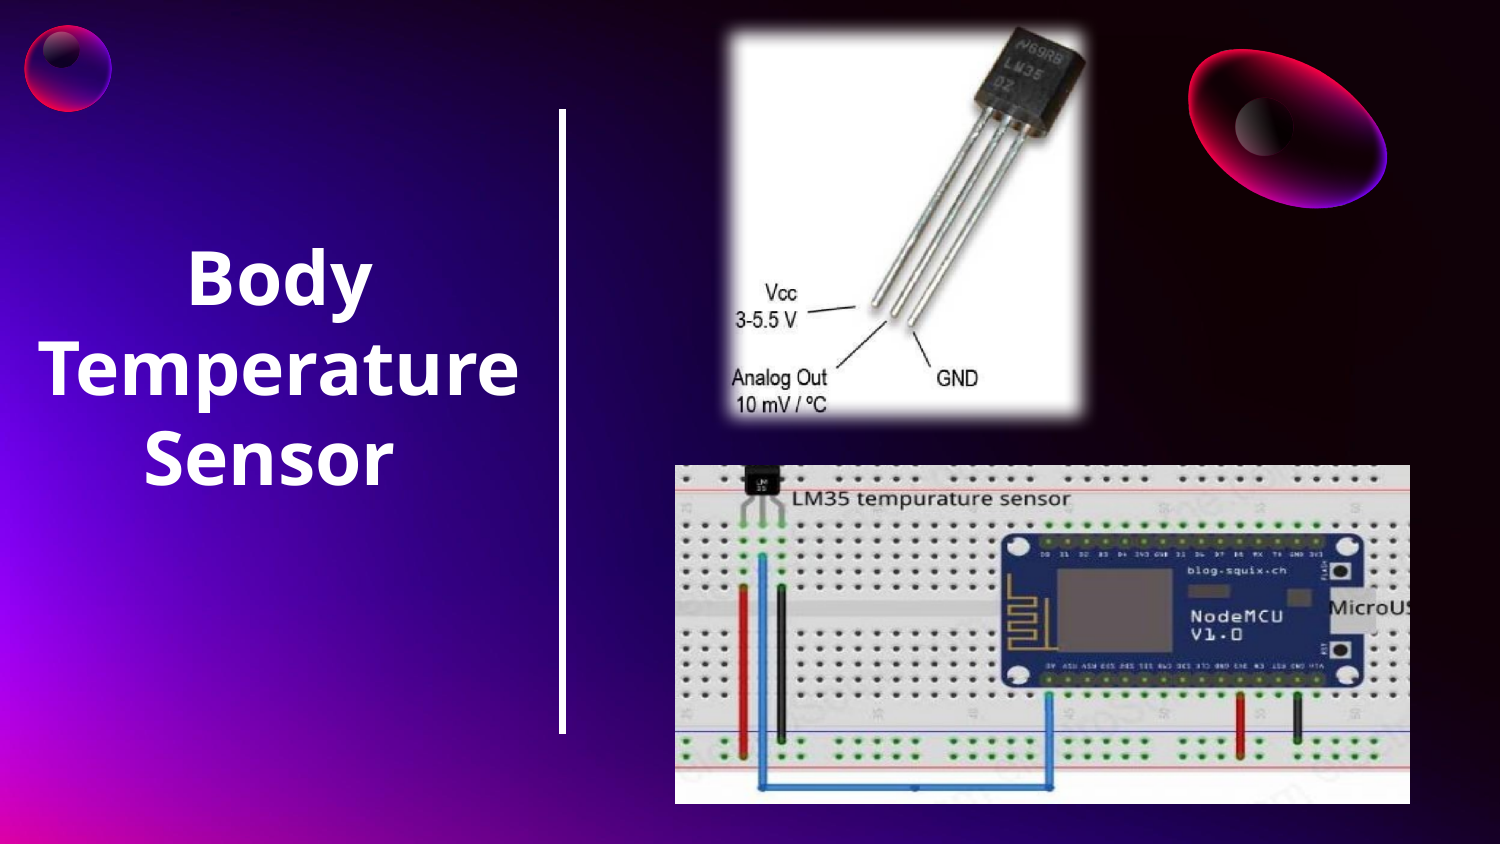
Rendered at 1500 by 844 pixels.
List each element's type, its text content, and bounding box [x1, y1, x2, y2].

picture [0, 0, 1500, 844]
title Body Temperature Sensor [0, 215, 558, 654]
